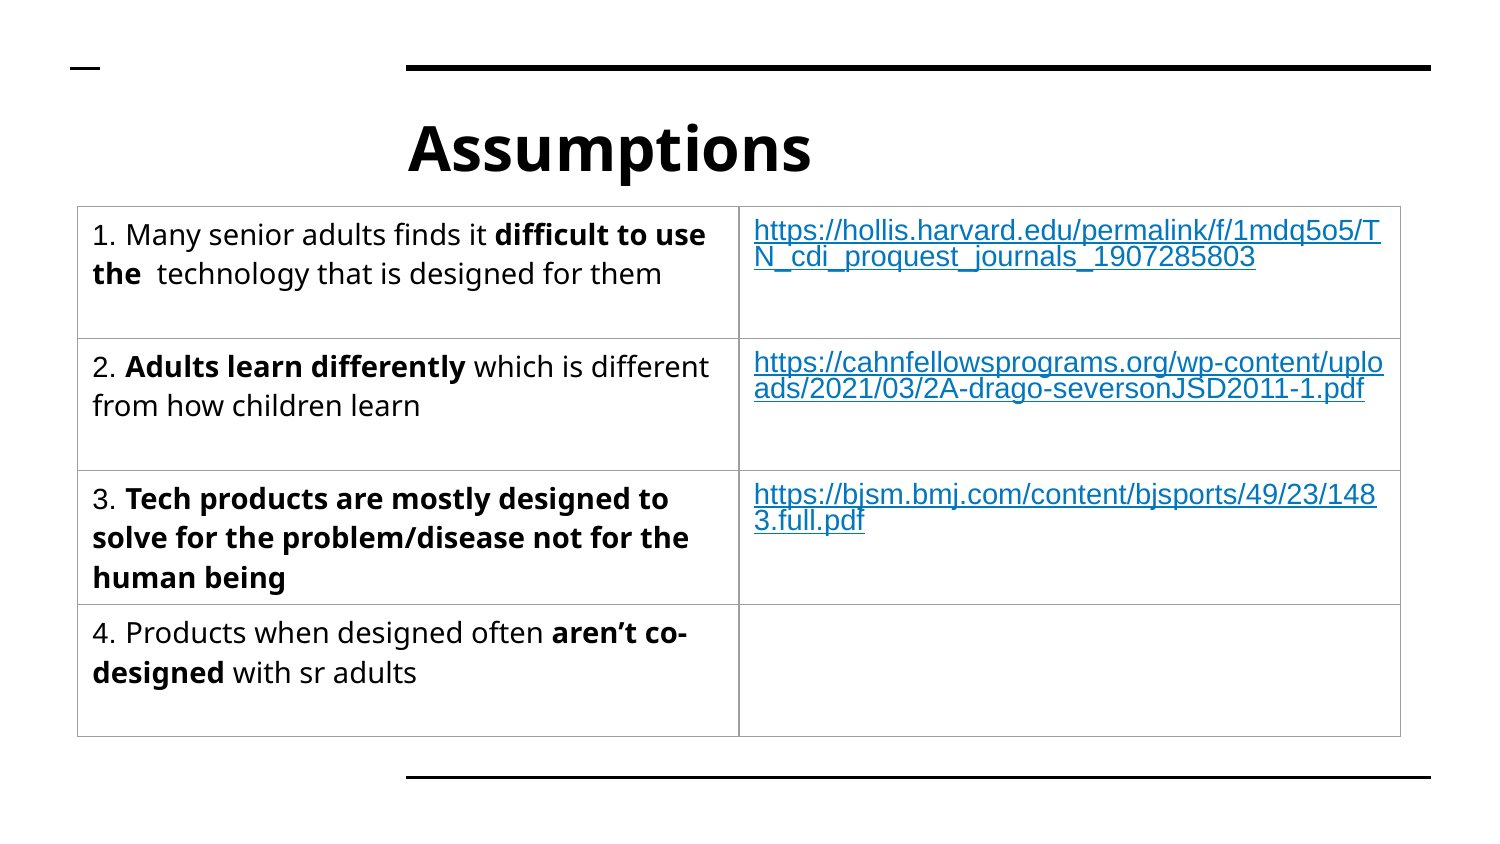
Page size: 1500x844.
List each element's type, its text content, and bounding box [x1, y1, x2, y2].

table_header 1. Many senior adults finds it difficult to use the technology that is designed for them [78, 207, 738, 338]
table_cell 3. Tech products are mostly designed to solve for the problem/disease not for the human being [78, 471, 738, 604]
title Assumptions [393, 94, 1431, 199]
table_cell 2. Adults learn differently which is different from how children learn [78, 339, 738, 470]
table_cell 4. Products when designed often aren’t co-designed with sr adults [78, 605, 738, 736]
table_cell https://cahnfellowsprograms.org/wp-content/uploads/2021/03/2A-drago-seversonJSD2011-1.pdf [740, 339, 1400, 470]
table_header https://hollis.harvard.edu/permalink/f/1mdq5o5/TN_cdi_proquest_journals_1907285803 [740, 207, 1400, 338]
table_cell https://bjsm.bmj.com/content/bjsports/49/23/1483.full.pdf [740, 471, 1400, 604]
table_cell [740, 605, 1400, 736]
